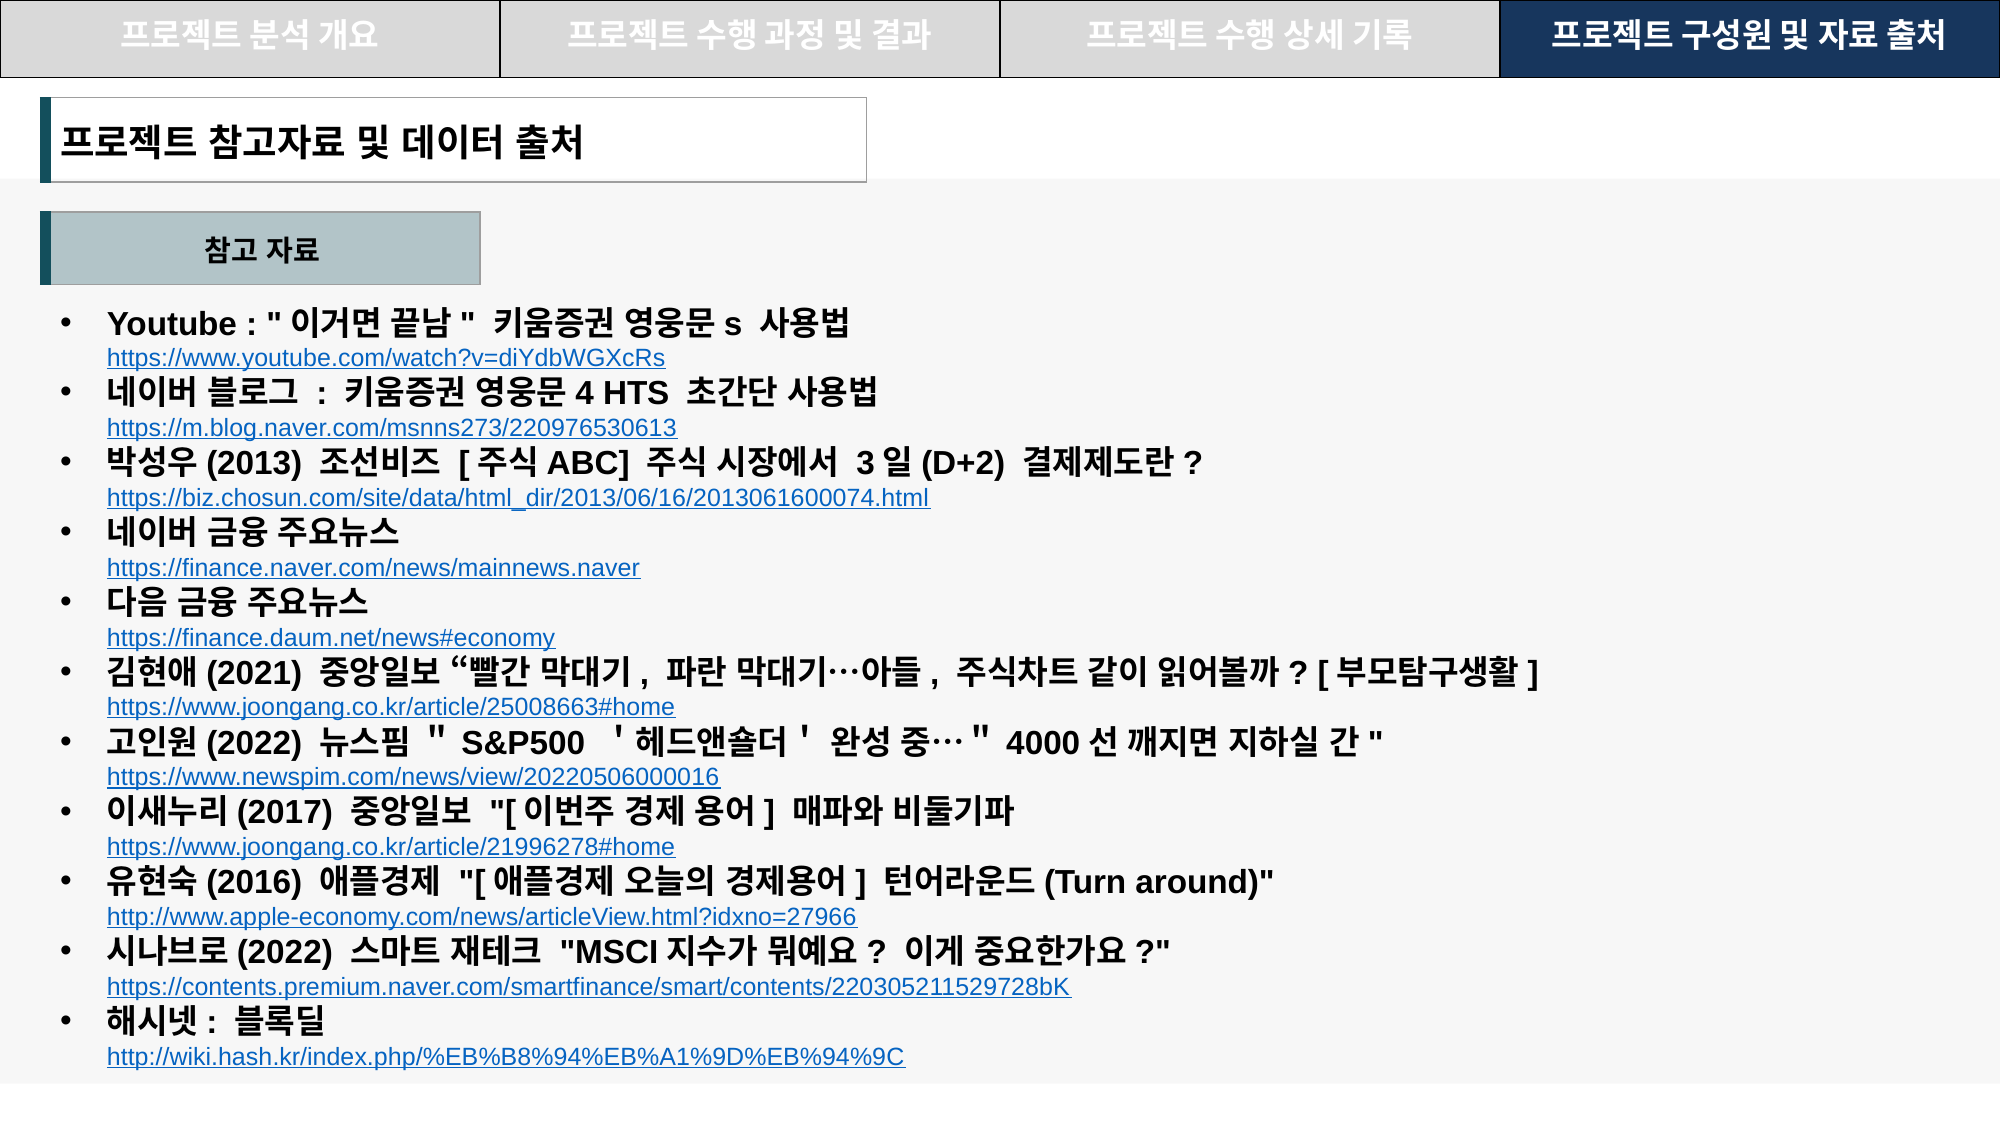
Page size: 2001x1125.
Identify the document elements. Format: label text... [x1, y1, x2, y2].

table_header 프로젝트 수행 상세 기록 [1001, 1, 1499, 77]
table_header 프로젝트 구성원 및 자료 출처 [1501, 1, 1999, 77]
text_box [0, 178, 2000, 1084]
table_header 프로젝트 참고자료 및 데이터 출처 [51, 98, 866, 181]
text_box Youtube : "이거면 끝남" 키움증권 영웅문s 사용법 https://www.youtube.com/watch?v=diYdbWGXcRs 네이버 블로그 : 키움증권 영웅문4 HTS 초간단 사용법 https://m.blog.naver.com/msnns273/220976530613 박성우(2013) 조선비즈 [주식ABC] 주식 시장에서 3일(D+2) 결제제도란? https://biz.chosun.com/site/data/html_dir/2013/06/16/2013061600074.html 네이버 금융 주요뉴스 https://finance.naver.com/news/mainnews.naver 다음 금융 주요뉴스 https://finance.daum.net/news#economy 김현애(2021) 중앙일보 “빨간 막대기, 파란 막대기…아들, 주식차트 같이 읽어볼까? [부모탐구생활] https://www.joongang.co.kr/article/25008663#home 고인원(2022) 뉴스핌 ＂S&P500 ＇헤드앤숄더＇ 완성 중…＂4000선 깨지면 지하실 간" https://www.newspim.com/news/view/20220506000016 이새누리(2017) 중앙일보 "[이번주 경제 용어] 매파와 비둘기파 https://www.joongang.co.kr/article/21996278#home 유현숙(2016) 애플경제 "[애플경제 오늘의 경제용어] 턴어라운드(Turn around)" http://www.apple-economy.com/news/articleView.html?idxno=27966 시나브로(2022) 스마트 재테크 "MSCI지수가 뭐예요? 이게 중요한가요?" https://contents.premium.naver.com/smartfinance/smart/contents/220305211529728bK 해시넷: 블록딜 http://wiki.hash.kr/index.php/%EB%B8%94%EB%A1%9D%EB%94%9C [45, 294, 1972, 1125]
table_header 참고 자료 [51, 213, 479, 284]
table_header 프로젝트 수행 과정 및 결과 [501, 1, 999, 77]
table_header 프로젝트 분석 개요 [1, 1, 499, 77]
